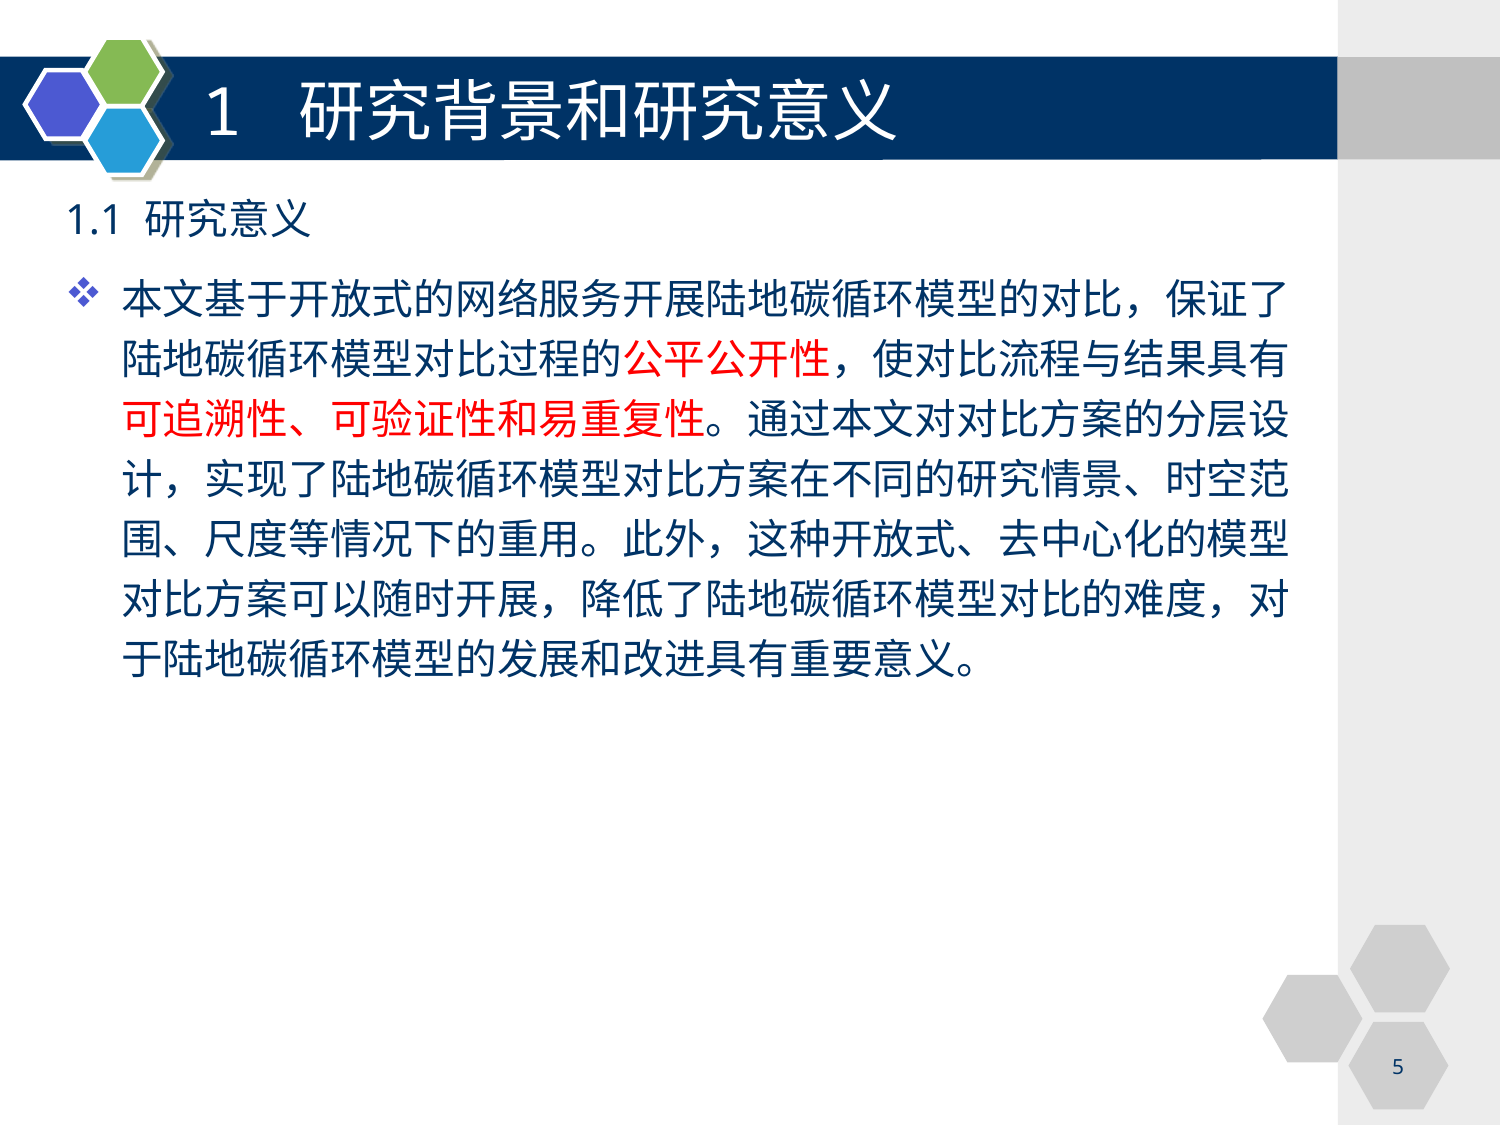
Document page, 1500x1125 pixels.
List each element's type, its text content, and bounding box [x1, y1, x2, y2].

list 本文基于开放式的网络服务开展陆地碳循环模型的对比，保证了陆地碳循环模型对比过程的公平公开性，使对比流程与结果具有可追溯性、可验证性和易重复性。通过本文对对比方案的分层设计，实现了陆地碳循环模型对比方案在不同的研究情景、时空范围、尺度等情况下的重用。此外，这种开放式、去中心化的模型对比方案可以随时开展，降低了陆地碳循环模型对比的难度，对于陆地碳循环模型的发展和改进具有重要意义。 [49, 255, 1341, 750]
text_box 1.1 研究意义 [49, 174, 1176, 244]
slide_number 5 [1360, 1045, 1436, 1084]
title 1 研究背景和研究意义 [187, 62, 1301, 156]
